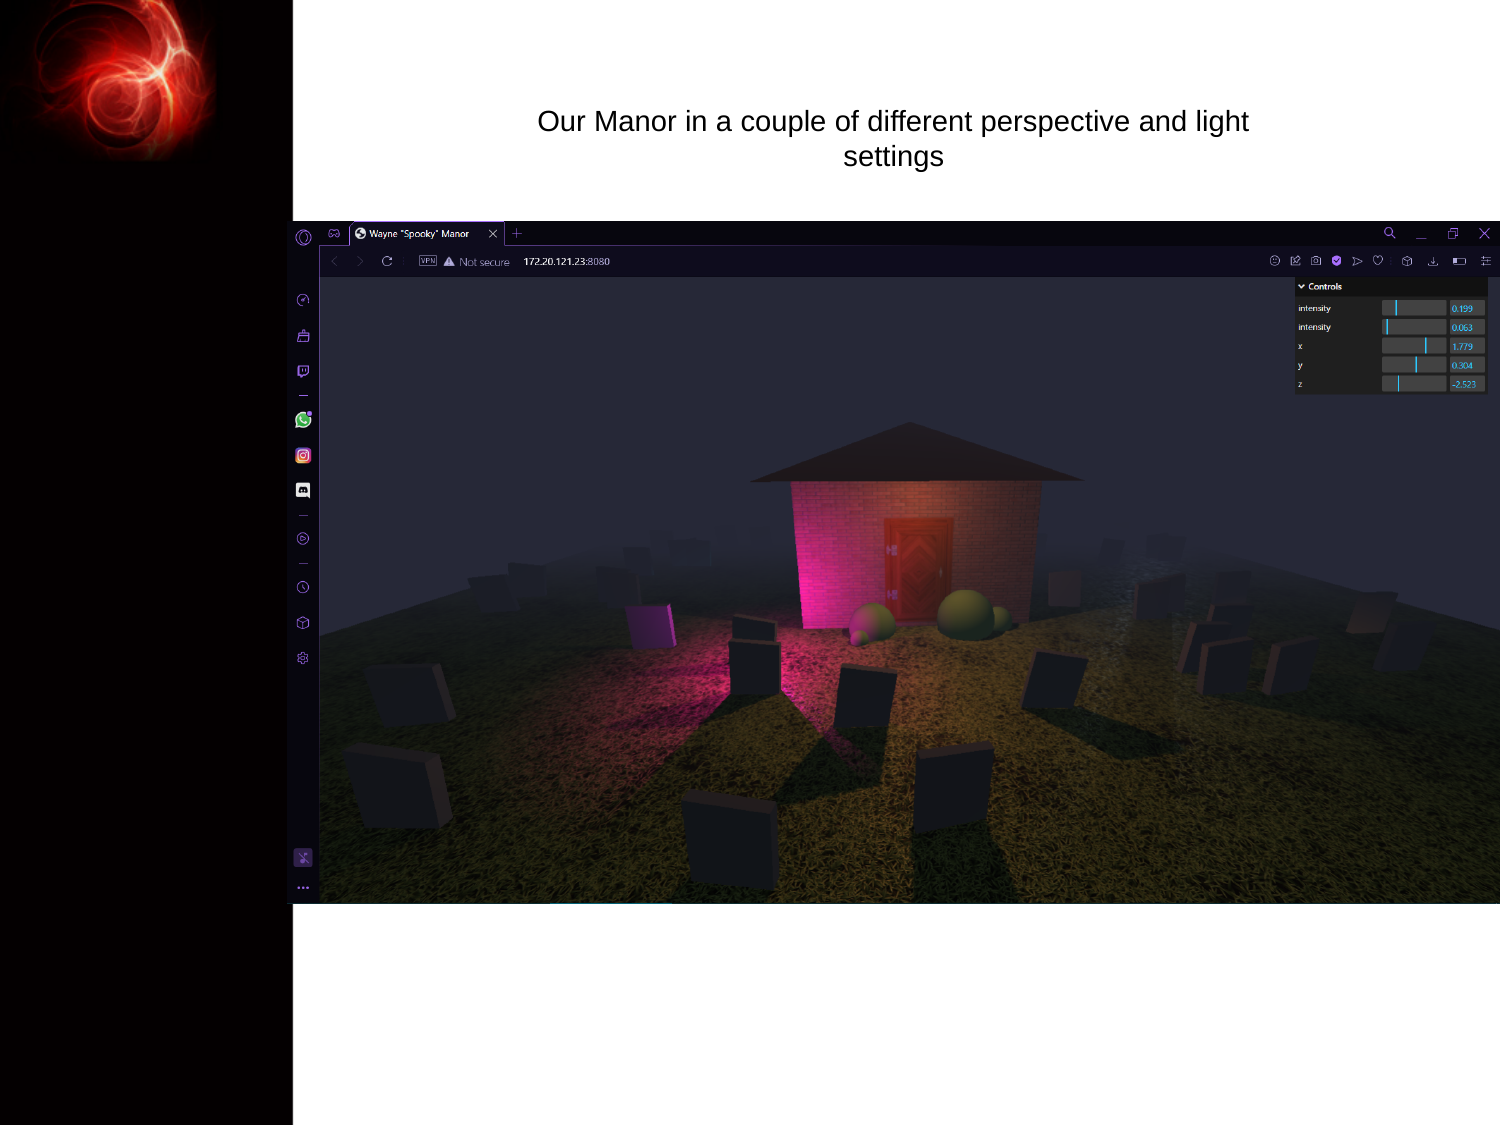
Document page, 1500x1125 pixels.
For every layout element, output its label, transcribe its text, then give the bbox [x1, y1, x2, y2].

text_box Our Manor in a couple of different perspective and light settings [515, 87, 1272, 188]
picture [0, 0, 1500, 1125]
